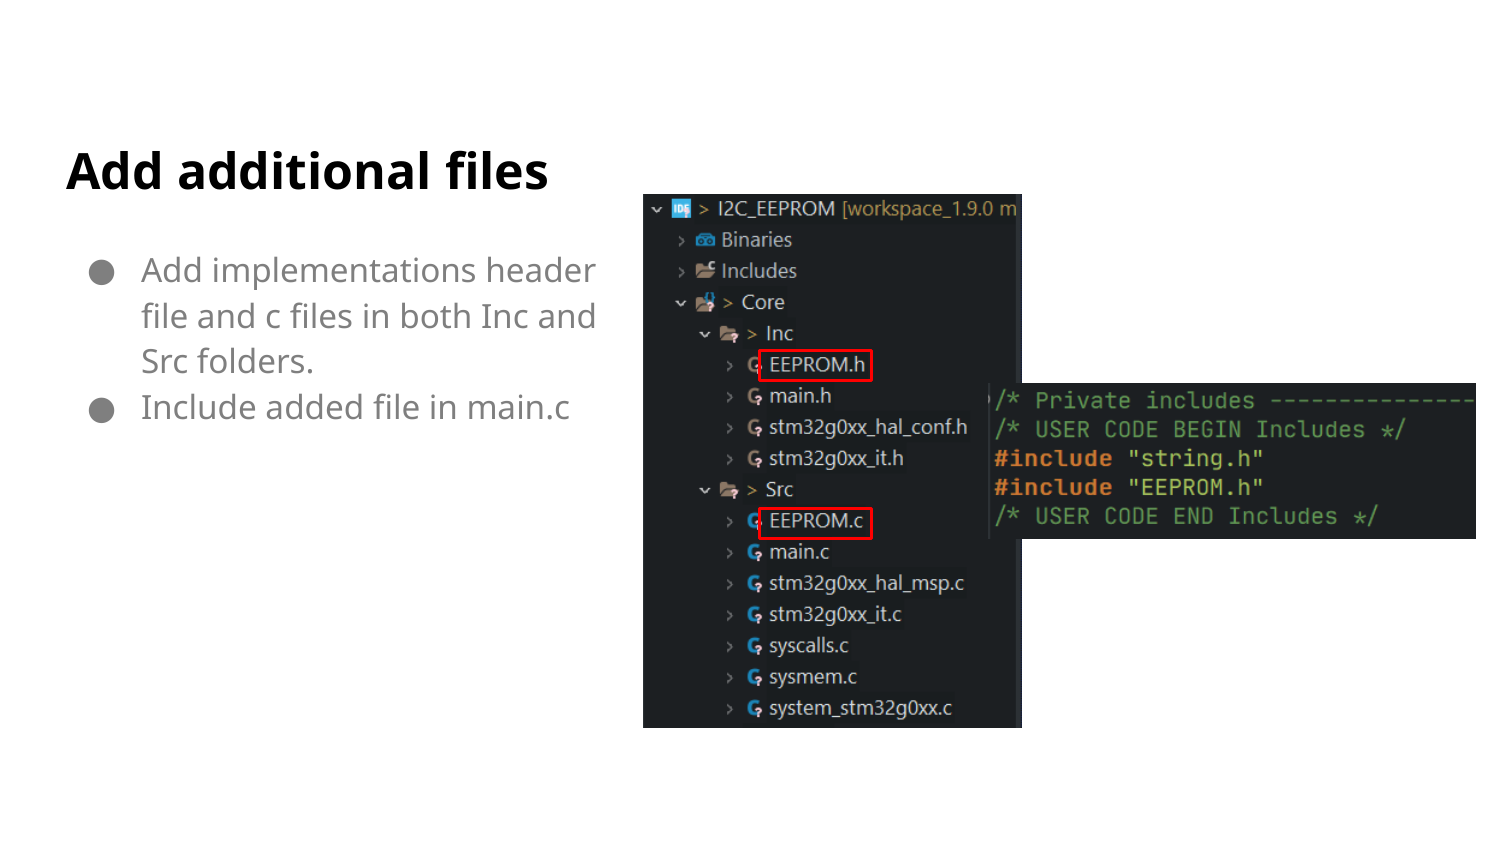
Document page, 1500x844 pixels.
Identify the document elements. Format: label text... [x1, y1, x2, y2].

list Add implementations header file and c files in both Inc and Src folders. Include added file in main.c [51, 227, 630, 750]
title Add additional files [51, 91, 673, 216]
picture [643, 193, 1476, 728]
